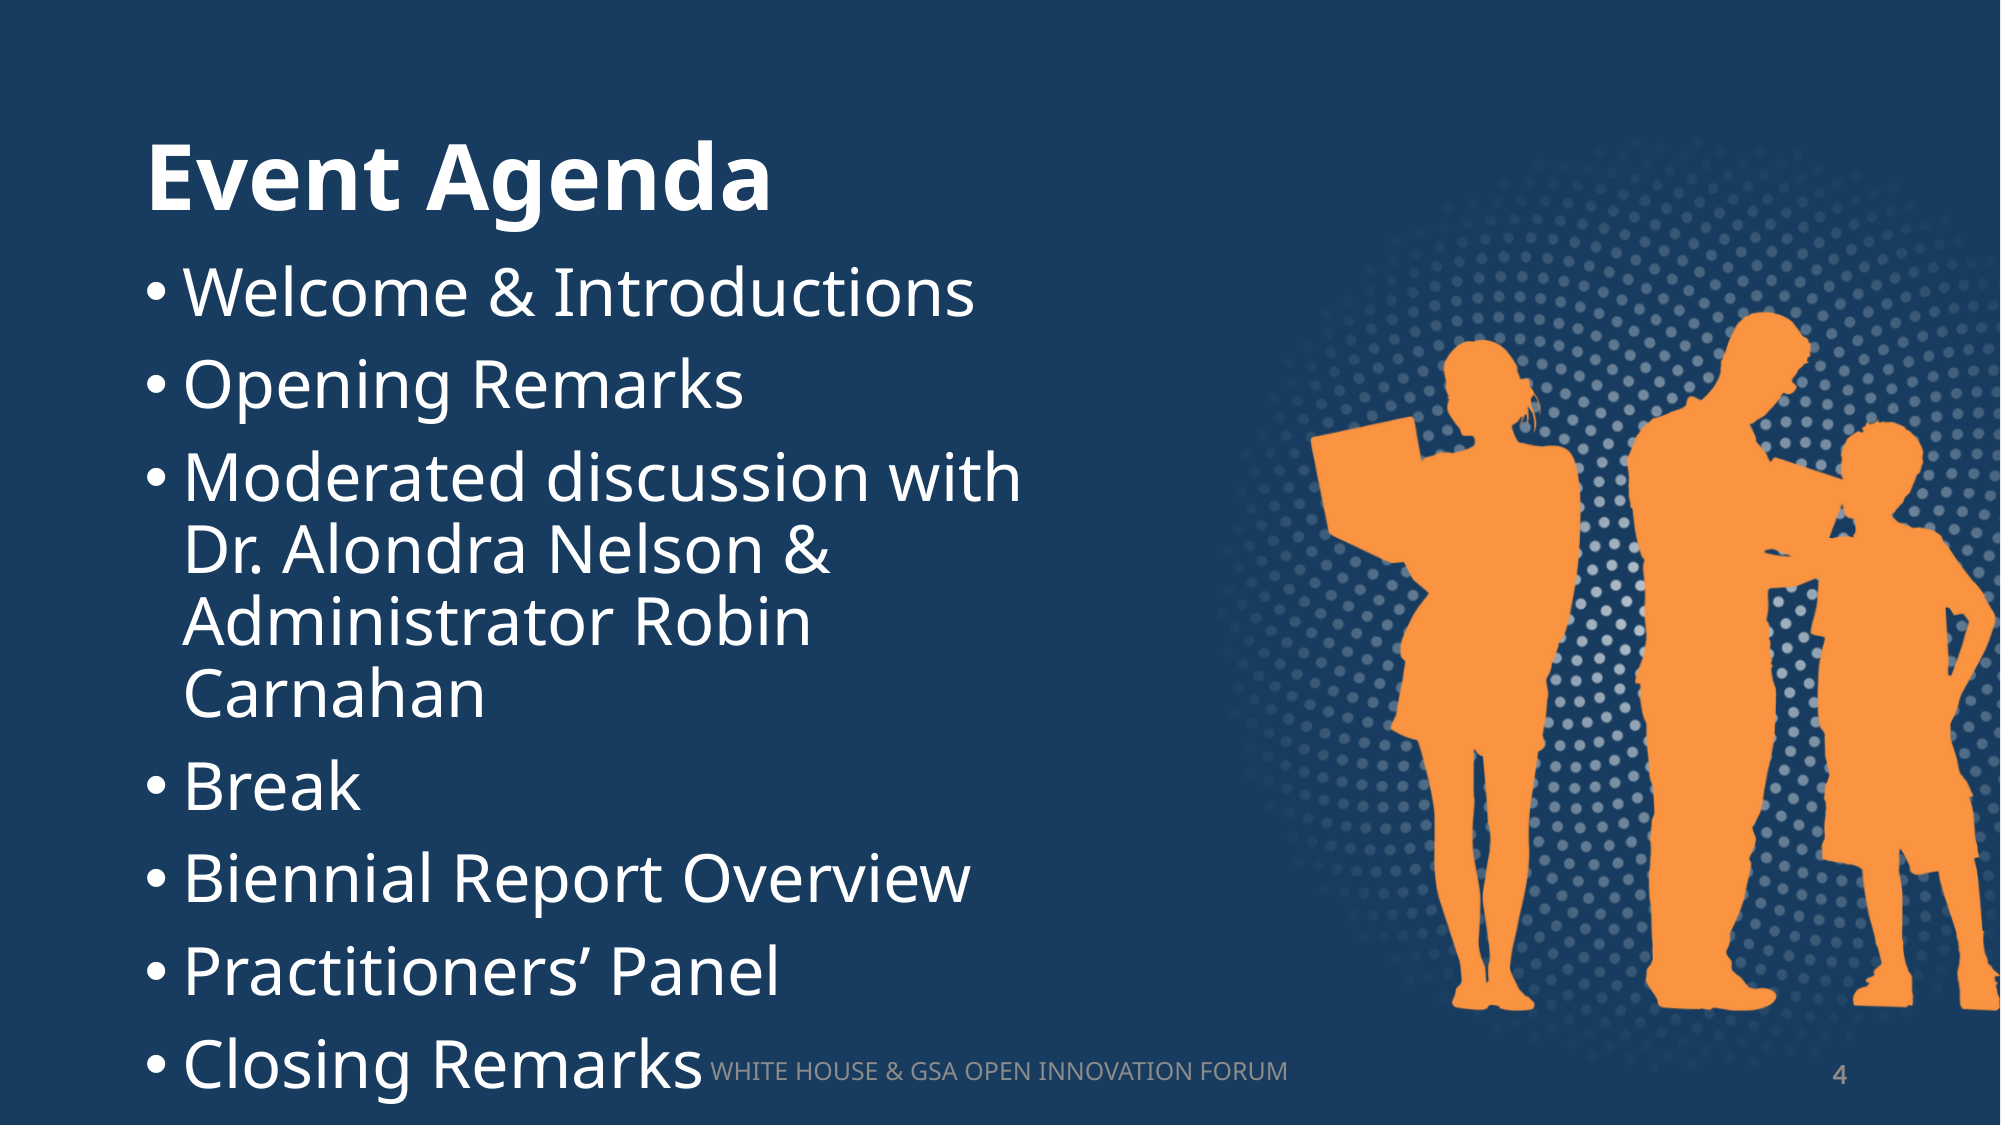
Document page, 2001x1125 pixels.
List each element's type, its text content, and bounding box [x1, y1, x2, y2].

slide_number 4 [1412, 1042, 1863, 1103]
text_box Welcome & Introductions Opening Remarks Moderated discussion with Dr. Alondra Nelson & Administrator Robin Carnahan Break Biennial Report Overview Practitioners’ Panel Closing Remarks [129, 251, 1070, 965]
title Event Agenda [129, 123, 1360, 231]
picture [0, 0, 2001, 1125]
footer WHITE HOUSE & GSA OPEN INNOVATION FORUM [662, 1042, 1338, 1103]
